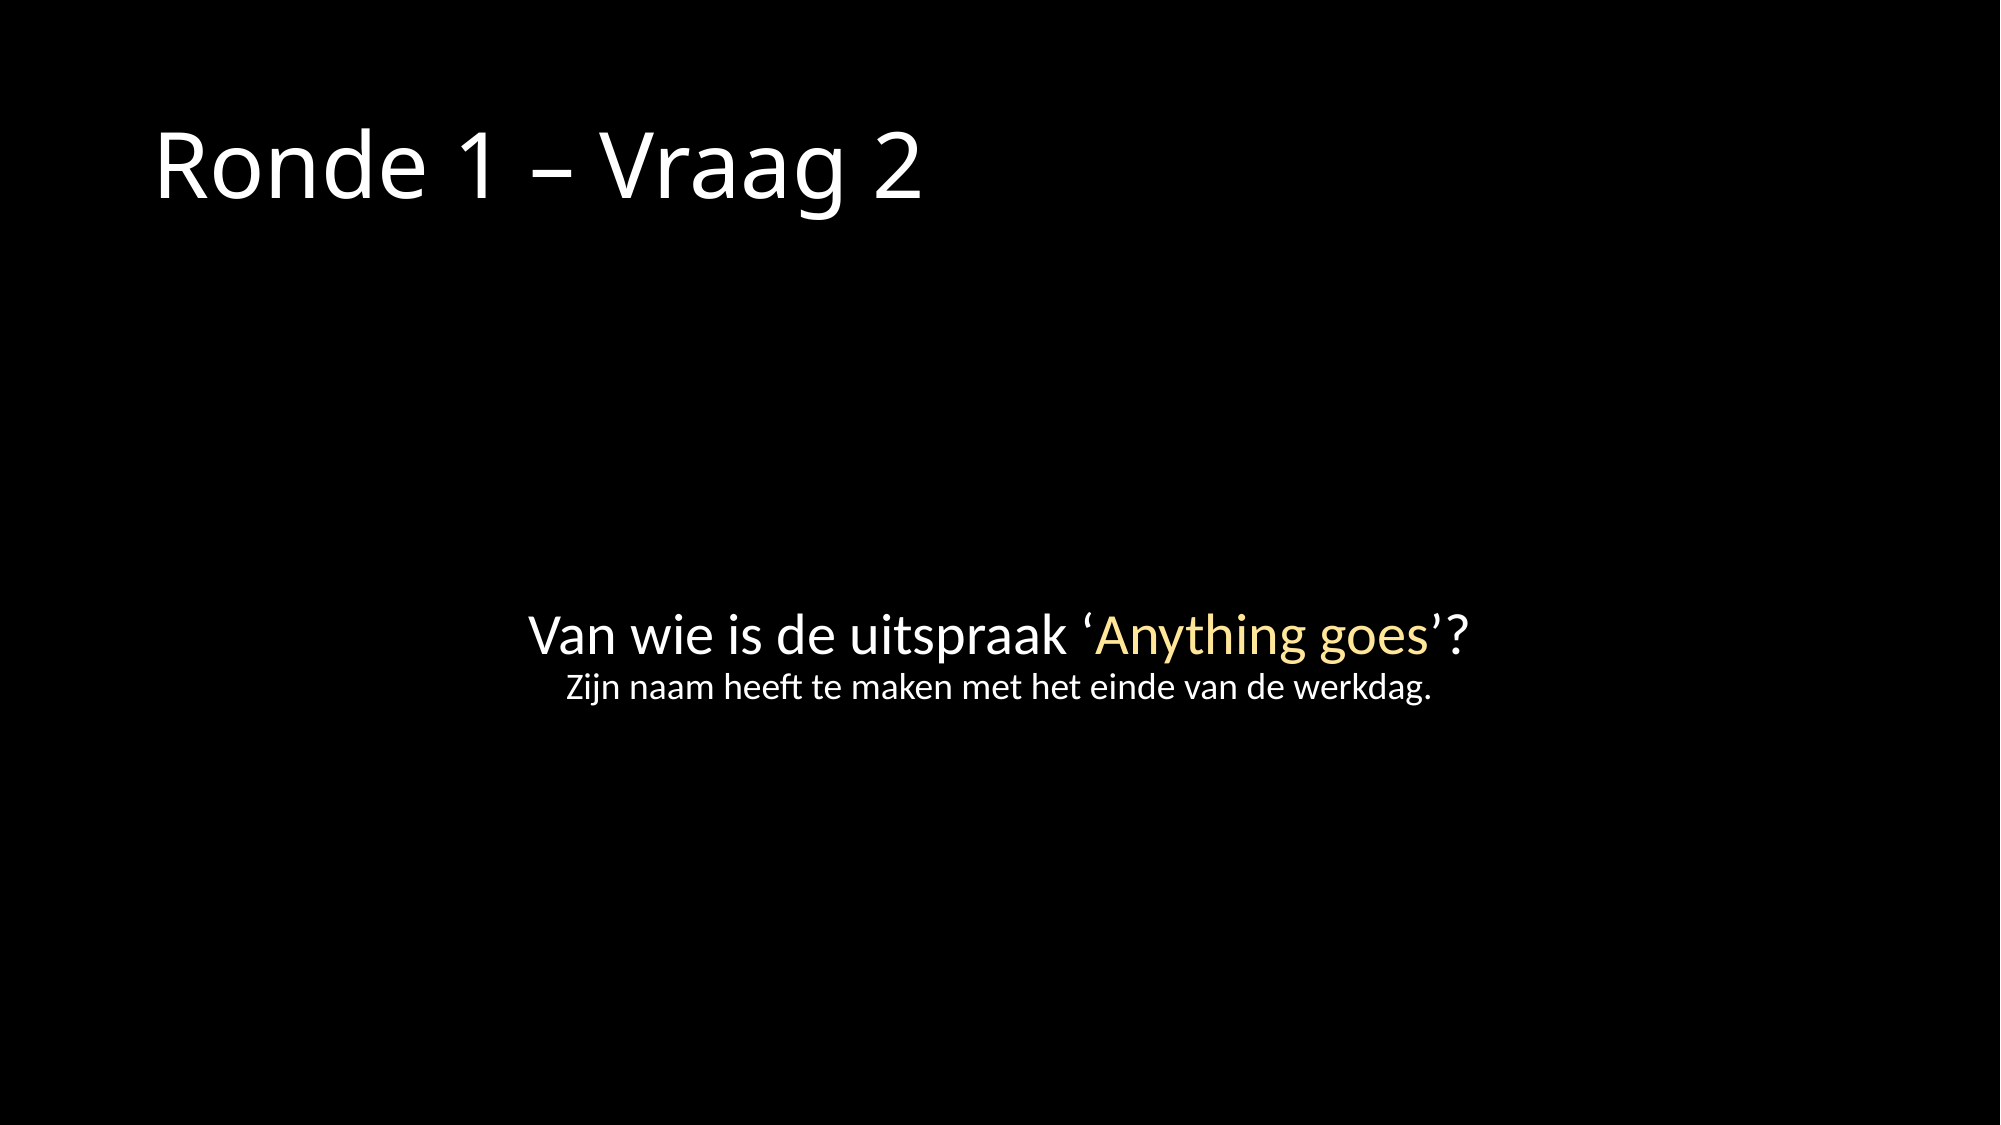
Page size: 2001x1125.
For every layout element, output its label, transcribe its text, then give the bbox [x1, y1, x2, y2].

title Ronde 1 – Vraag 2 [137, 59, 1863, 278]
list Van wie is de uitspraak ‘Anything goes’? Zijn naam heeft te maken met het einde van de werkdag. [137, 299, 1863, 1014]
